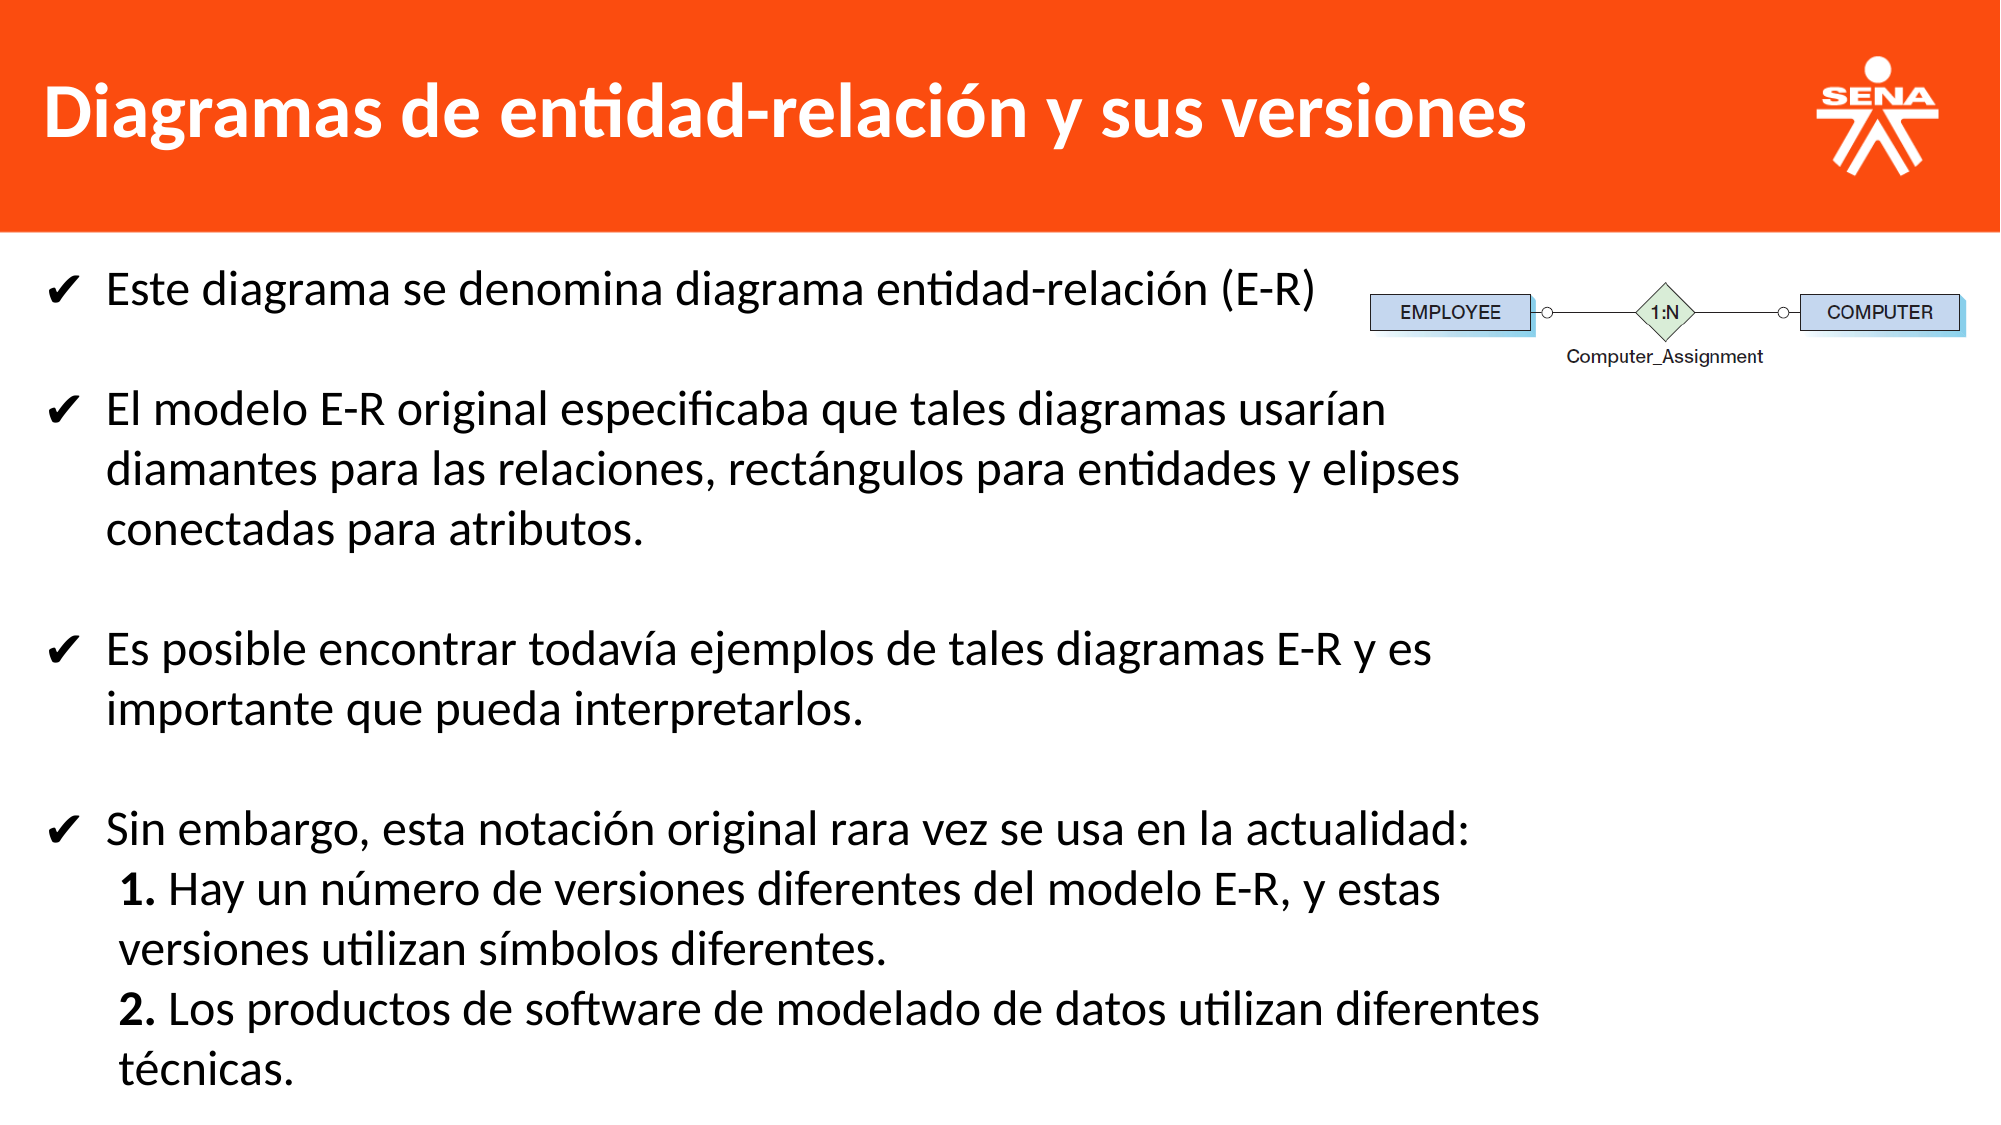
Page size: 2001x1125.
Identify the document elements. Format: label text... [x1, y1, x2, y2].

text_box Este diagrama se denomina diagrama entidad-relación (E-R) El modelo E-R original especificaba que tales diagramas usarían diamantes para las relaciones, rectángulos para entidades y elipses conectadas para atributos. Es posible encontrar todavía ejemplos de tales diagramas E-R y es importante que pueda interpretarlos. Sin embargo, esta notación original rara vez se usa en la actualidad: 1. Hay un número de versiones diferentes del modelo E-R, y estas versiones utilizan símbolos diferentes. 2. Los productos de software de modelado de datos utilizan diferentes técnicas. [28, 247, 1573, 1103]
text_box Diagramas de entidad-relación y sus versiones [28, 52, 1798, 161]
picture [0, 0, 2000, 1125]
